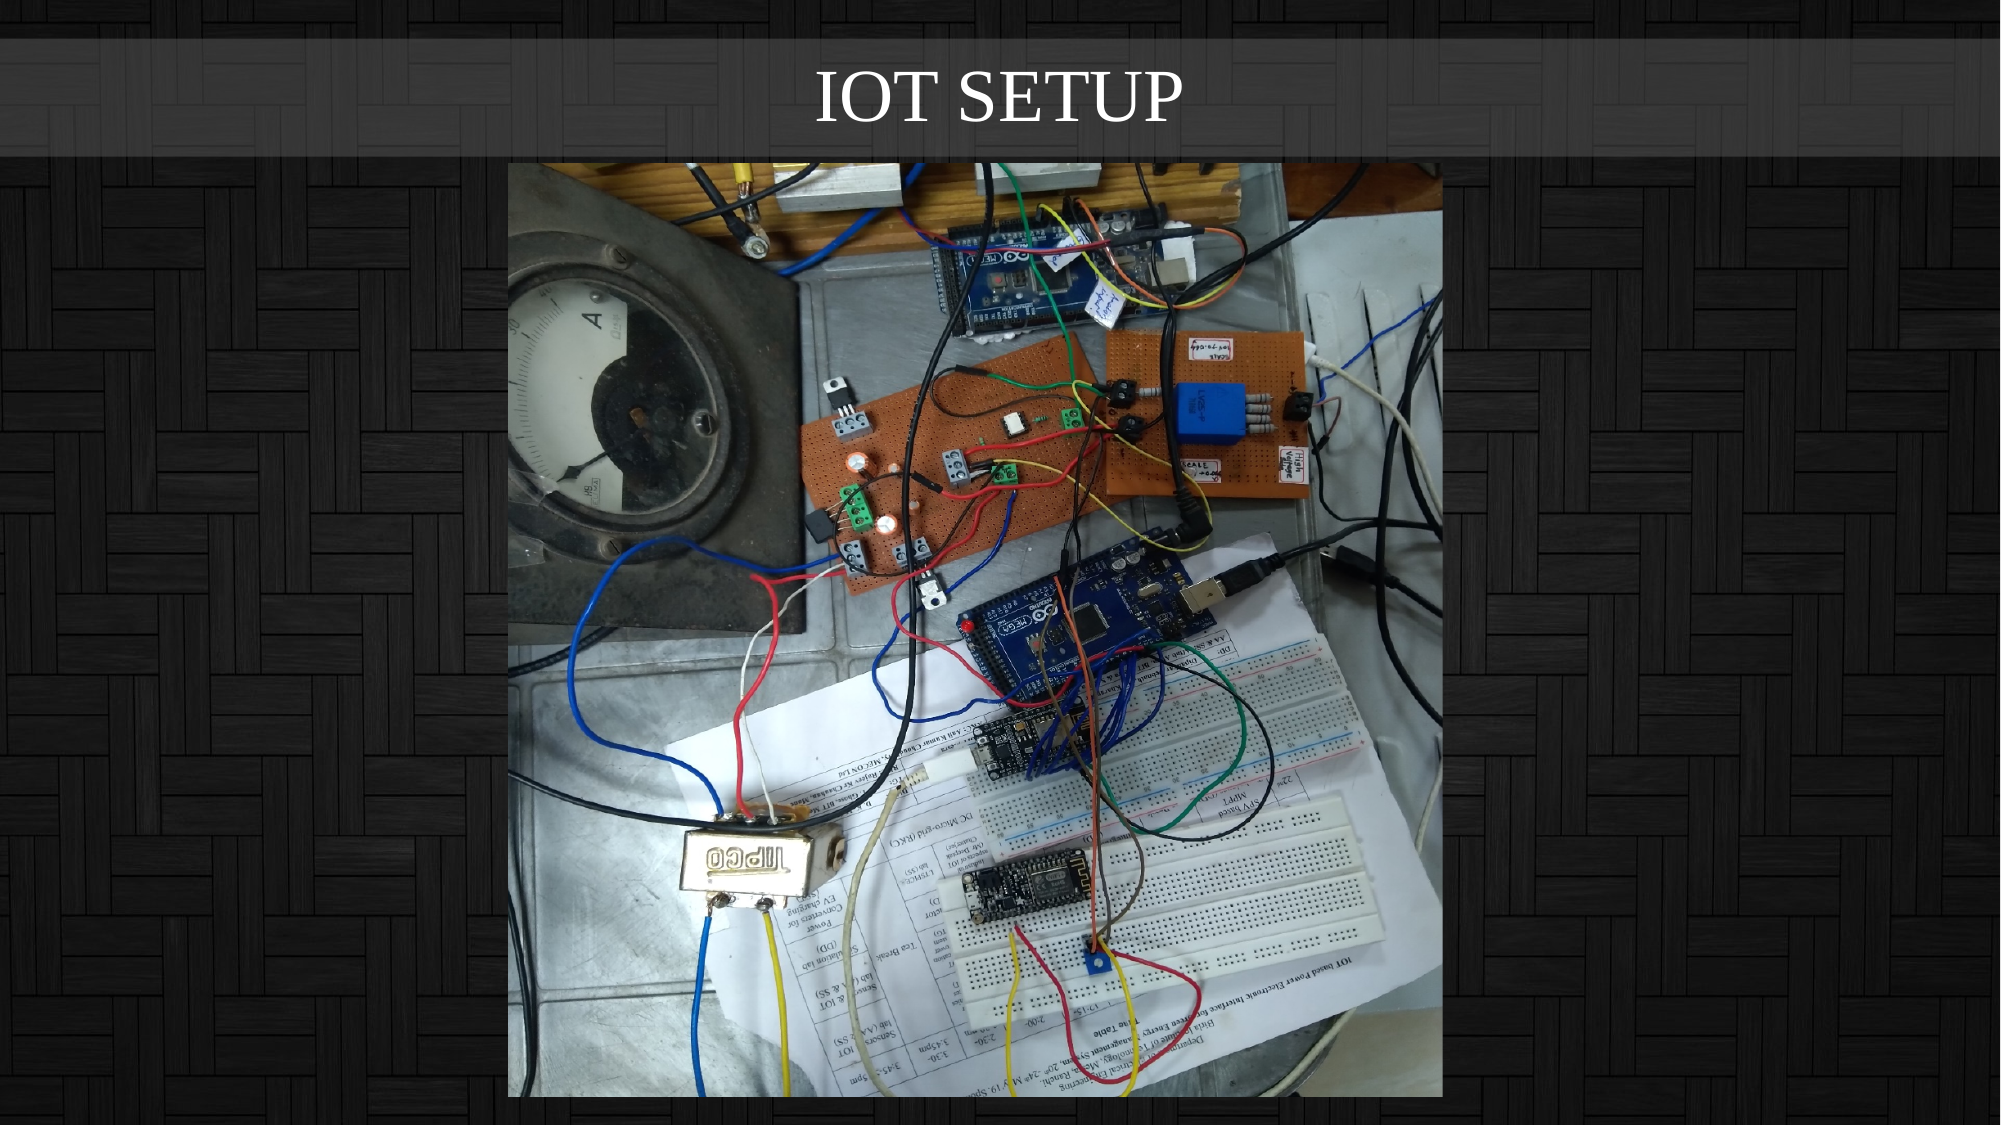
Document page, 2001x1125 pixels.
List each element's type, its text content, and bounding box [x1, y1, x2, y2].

text_box IOT SETUP [0, 38, 2000, 157]
picture [0, 0, 2001, 1125]
